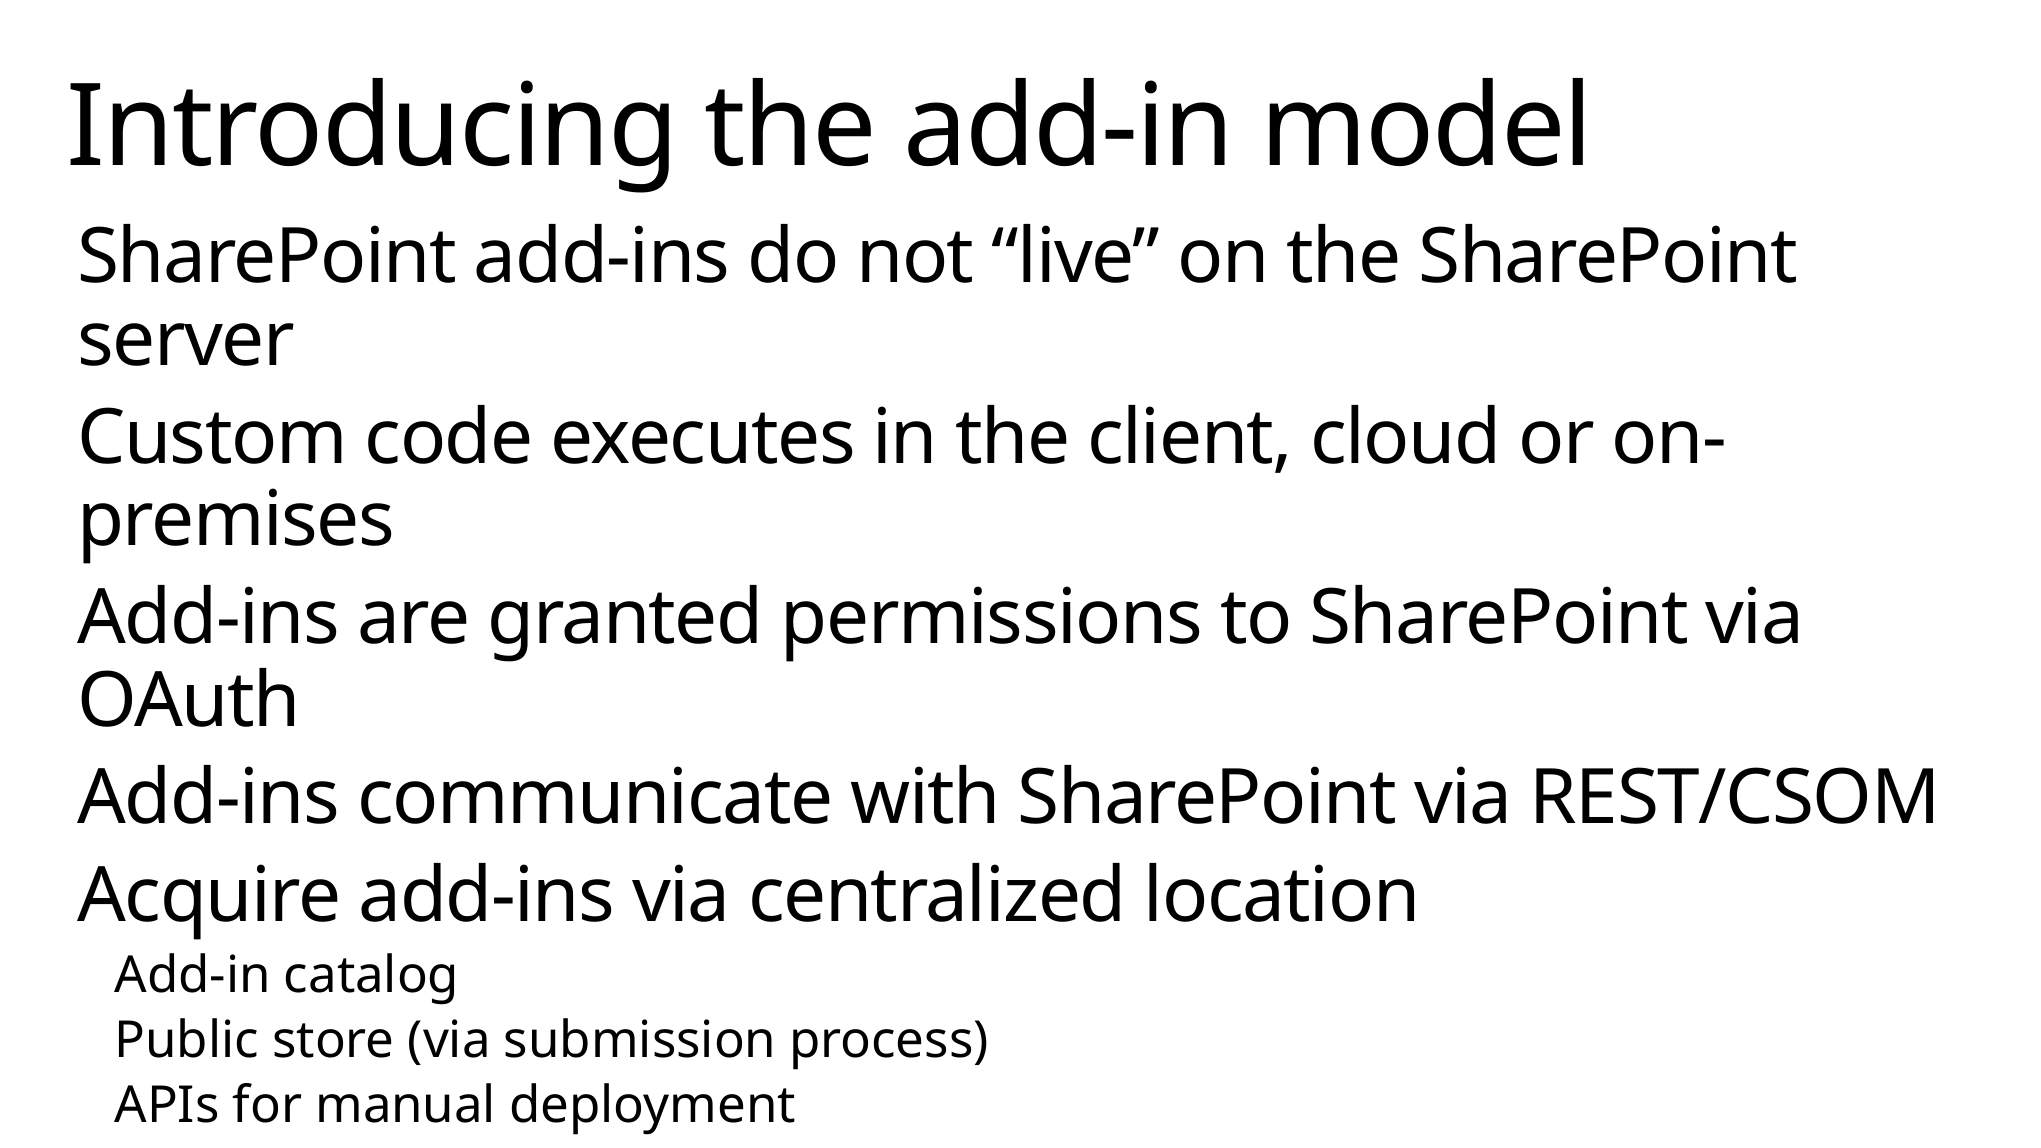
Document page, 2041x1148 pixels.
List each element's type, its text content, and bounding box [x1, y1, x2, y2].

list SharePoint add-ins do not “live” on the SharePoint server Custom code executes in the client, cloud or on-premises Add-ins are granted permissions to SharePoint via OAuth Add-ins communicate with SharePoint via REST/CSOM Acquire add-ins via centralized location Add-in catalog Public store (via submission process) APIs for manual deployment [52, 201, 2003, 1102]
title Introducing the add-in model [42, 51, 1909, 177]
